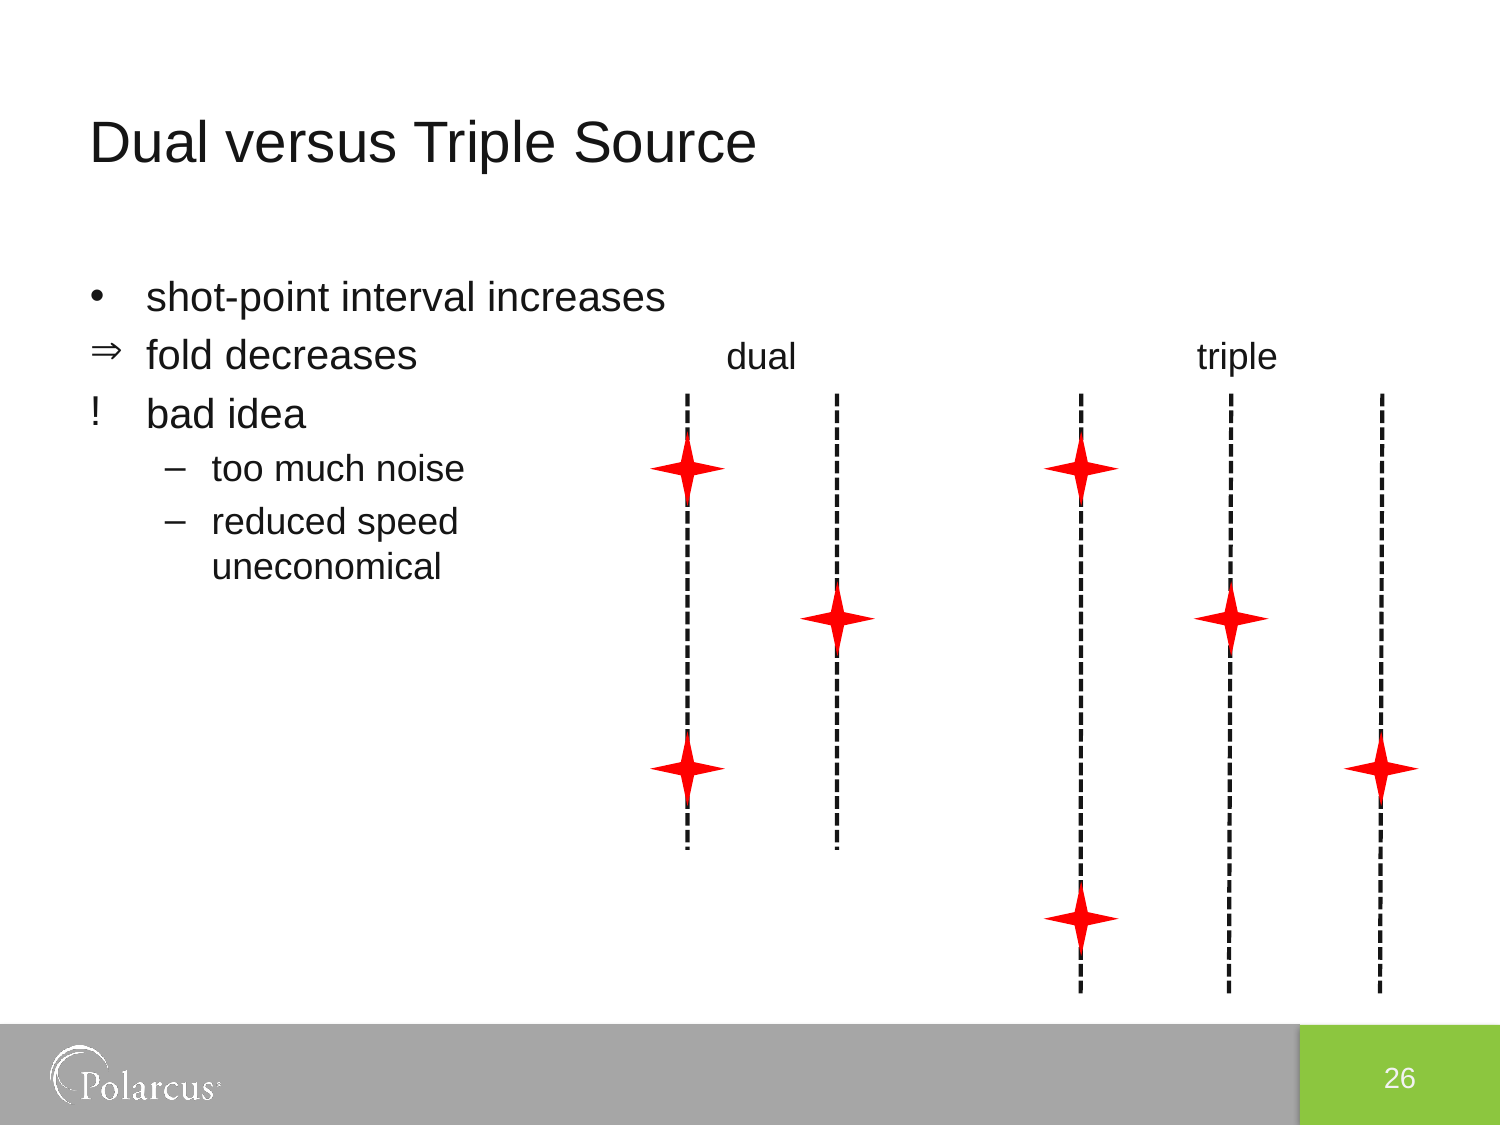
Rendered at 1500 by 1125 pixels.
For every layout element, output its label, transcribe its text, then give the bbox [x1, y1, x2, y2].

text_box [1043, 324, 1419, 994]
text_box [649, 324, 875, 850]
picture [50, 1045, 221, 1105]
list shot-point interval increases fold decreases bad idea too much noise reduced speed uneconomical [75, 262, 1425, 1005]
title Dual versus Triple Source [75, 45, 1425, 233]
